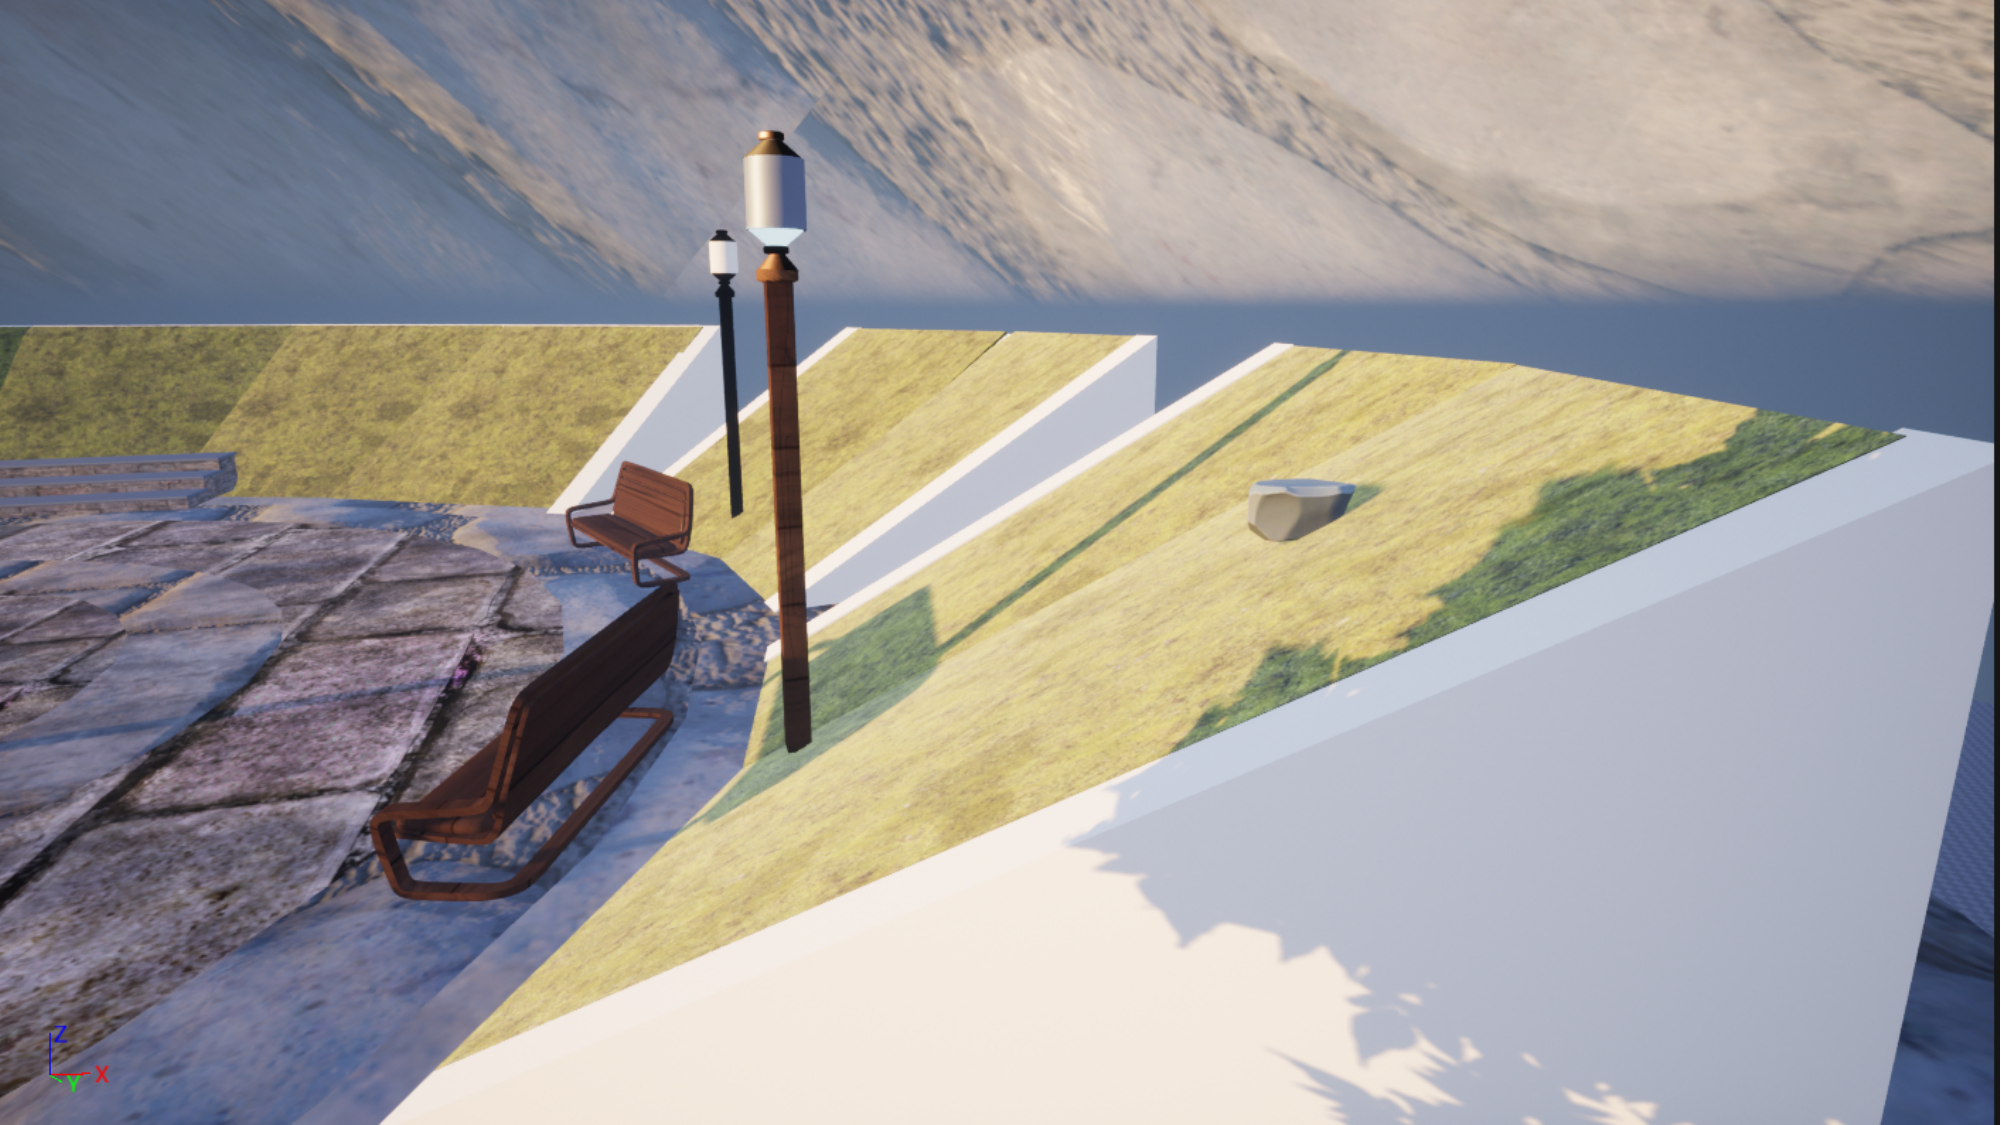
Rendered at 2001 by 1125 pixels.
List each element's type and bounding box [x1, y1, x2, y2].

list [0, 0, 2000, 1125]
